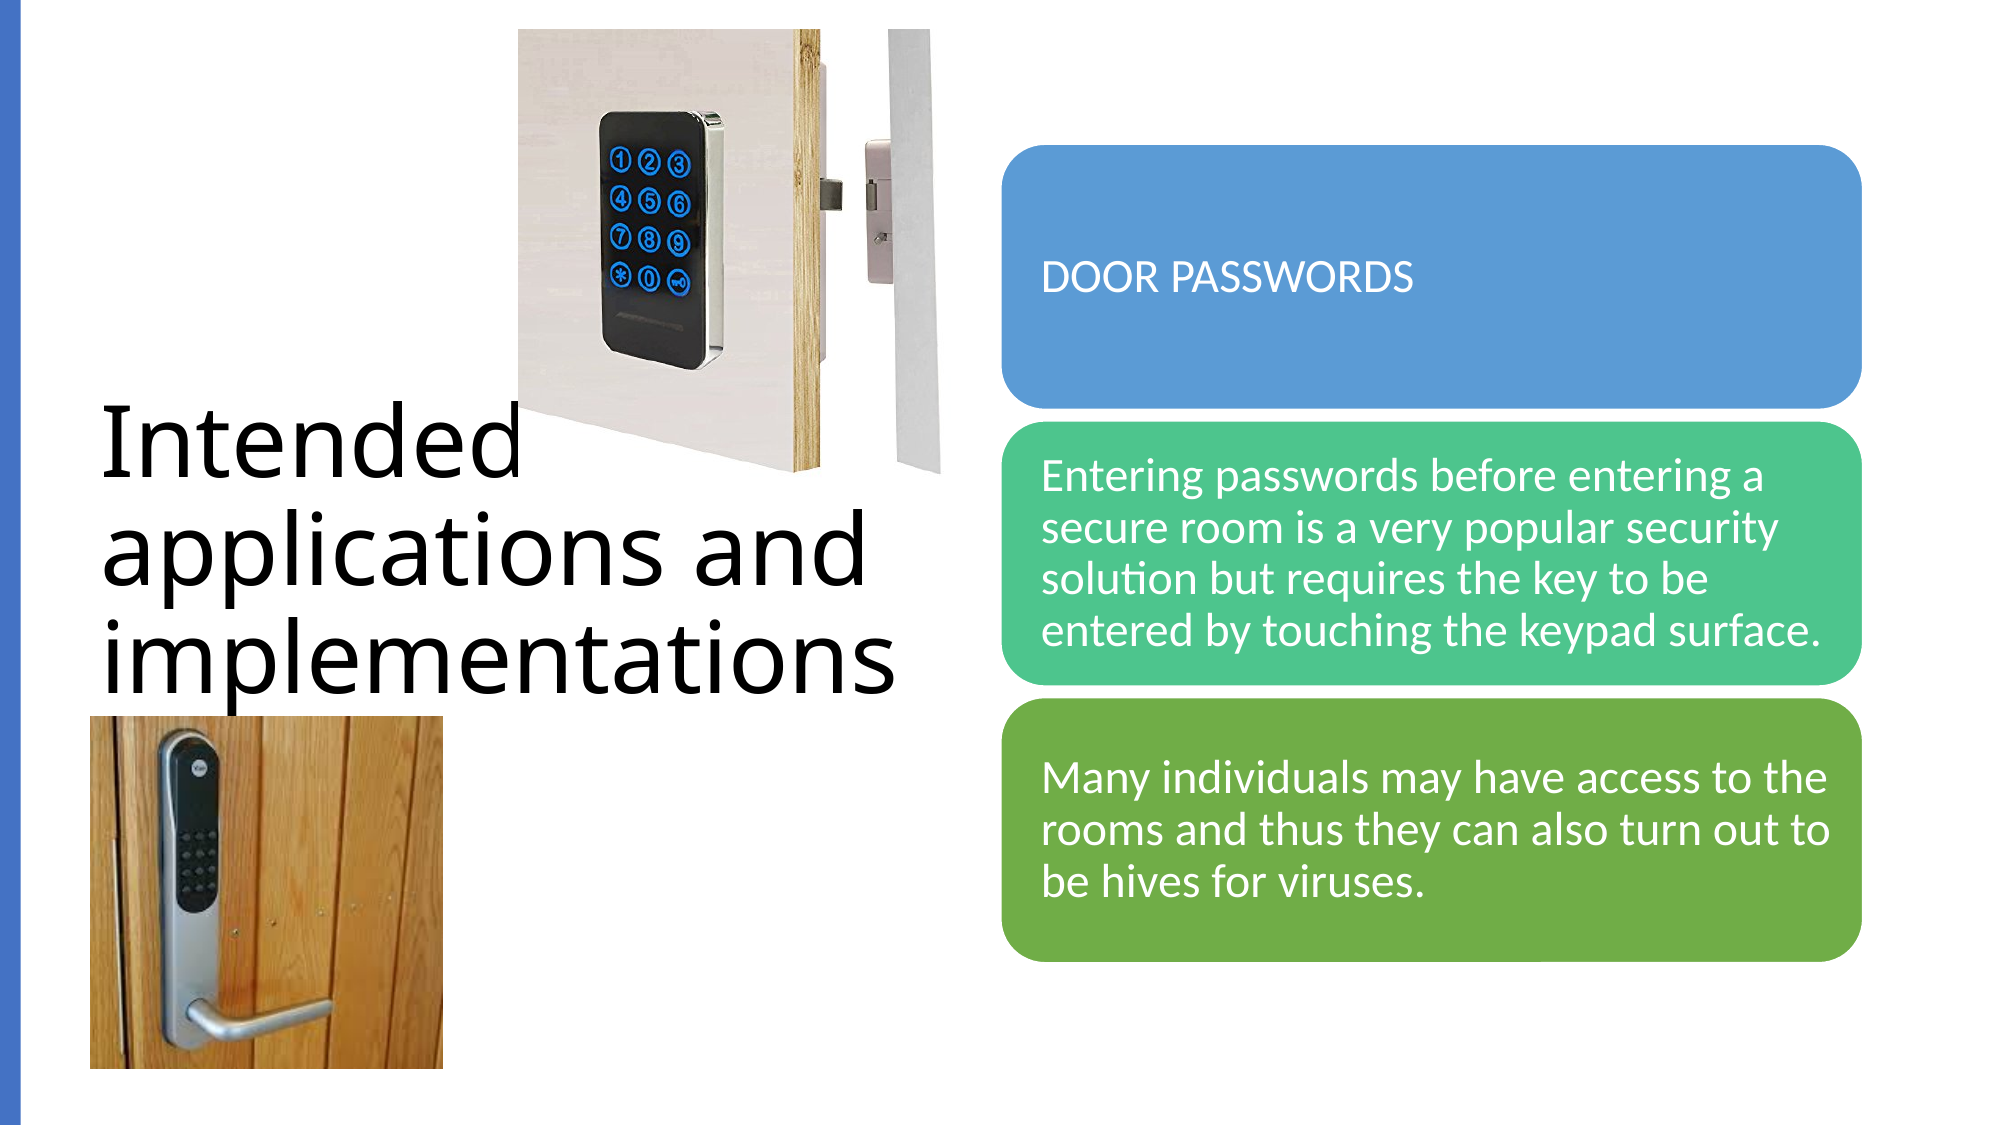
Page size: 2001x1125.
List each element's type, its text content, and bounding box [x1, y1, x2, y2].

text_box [1000, 101, 1863, 1005]
picture [518, 29, 969, 480]
text_box Intended applications and implementations [85, 101, 936, 1005]
picture [90, 716, 443, 1069]
text_box [0, 0, 21, 1125]
